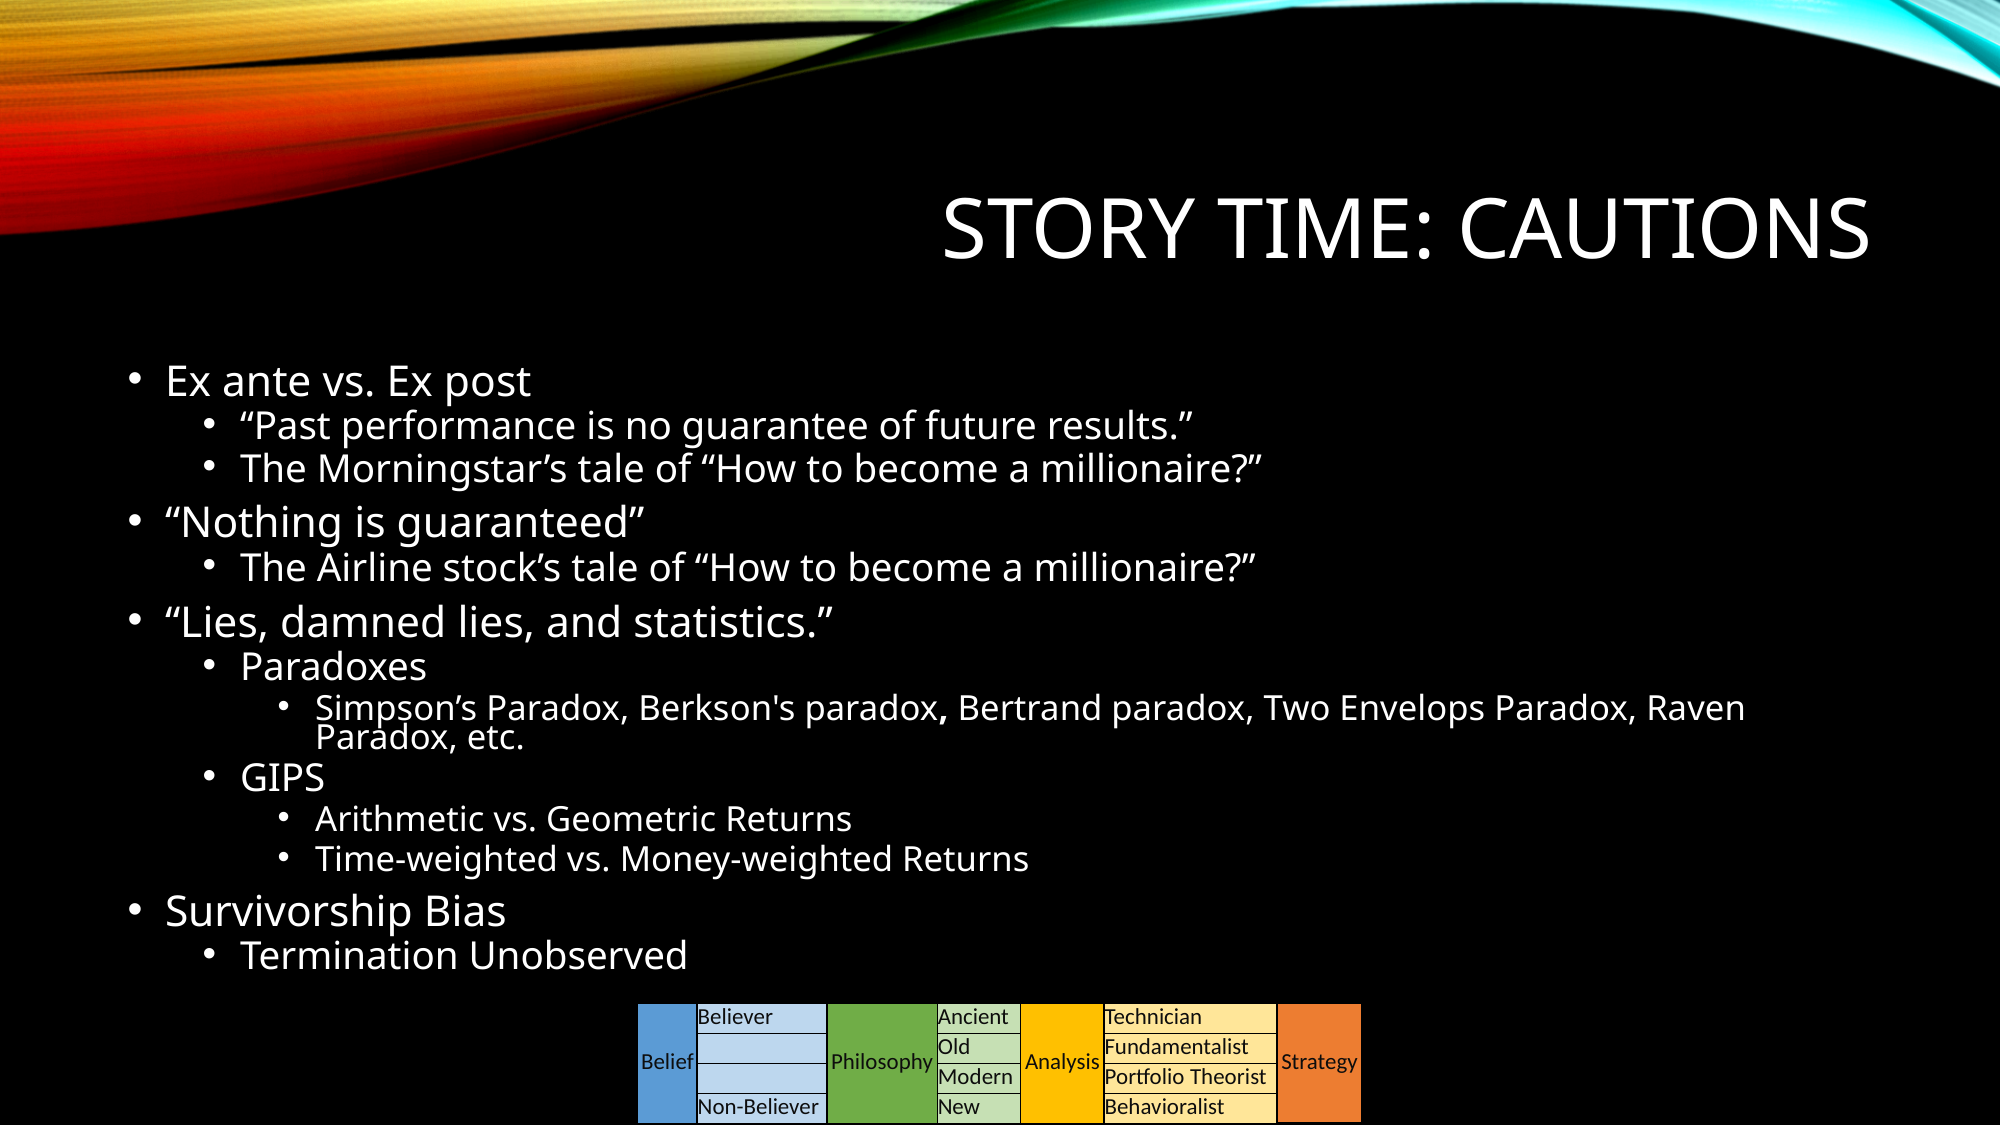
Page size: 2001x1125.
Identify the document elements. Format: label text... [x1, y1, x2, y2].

list Ex ante vs. Ex post “Past performance is no guarantee of future results.” The Morningstar’s tale of “How to become a millionaire?” “Nothing is guaranteed” The Airline stock’s tale of “How to become a millionaire?” “Lies, damned lies, and statistics.” Paradoxes Simpson’s Paradox, Berkson's paradox, Bertrand paradox, Two Envelops Paradox, Raven Paradox, etc. GIPS Arithmetic vs. Geometric Returns Time-weighted vs. Money-weighted Returns Survivorship Bias Termination Unobserved [112, 360, 1888, 1021]
table_cell Non-Believer [698, 1094, 826, 1123]
title STORY TIME: CAUTIONS [474, 125, 1888, 338]
table_cell Modern [938, 1064, 1020, 1093]
table_cell [698, 1034, 826, 1063]
table_header Belief [638, 1004, 696, 1123]
table_header Strategy [1278, 1004, 1361, 1122]
table_cell Fundamentalist [1105, 1034, 1276, 1063]
table_cell New [938, 1094, 1020, 1123]
table_header Ancient [938, 1004, 1020, 1033]
picture [0, 0, 2000, 237]
table_cell Old [938, 1034, 1020, 1063]
table_header Believer [698, 1004, 826, 1033]
table_cell Behavioralist [1105, 1094, 1276, 1123]
table_cell [698, 1064, 826, 1093]
table_header Philosophy [828, 1004, 937, 1123]
table_header Analysis [1021, 1004, 1103, 1123]
table_header Technician [1105, 1004, 1276, 1033]
table_cell Portfolio Theorist [1105, 1064, 1276, 1093]
